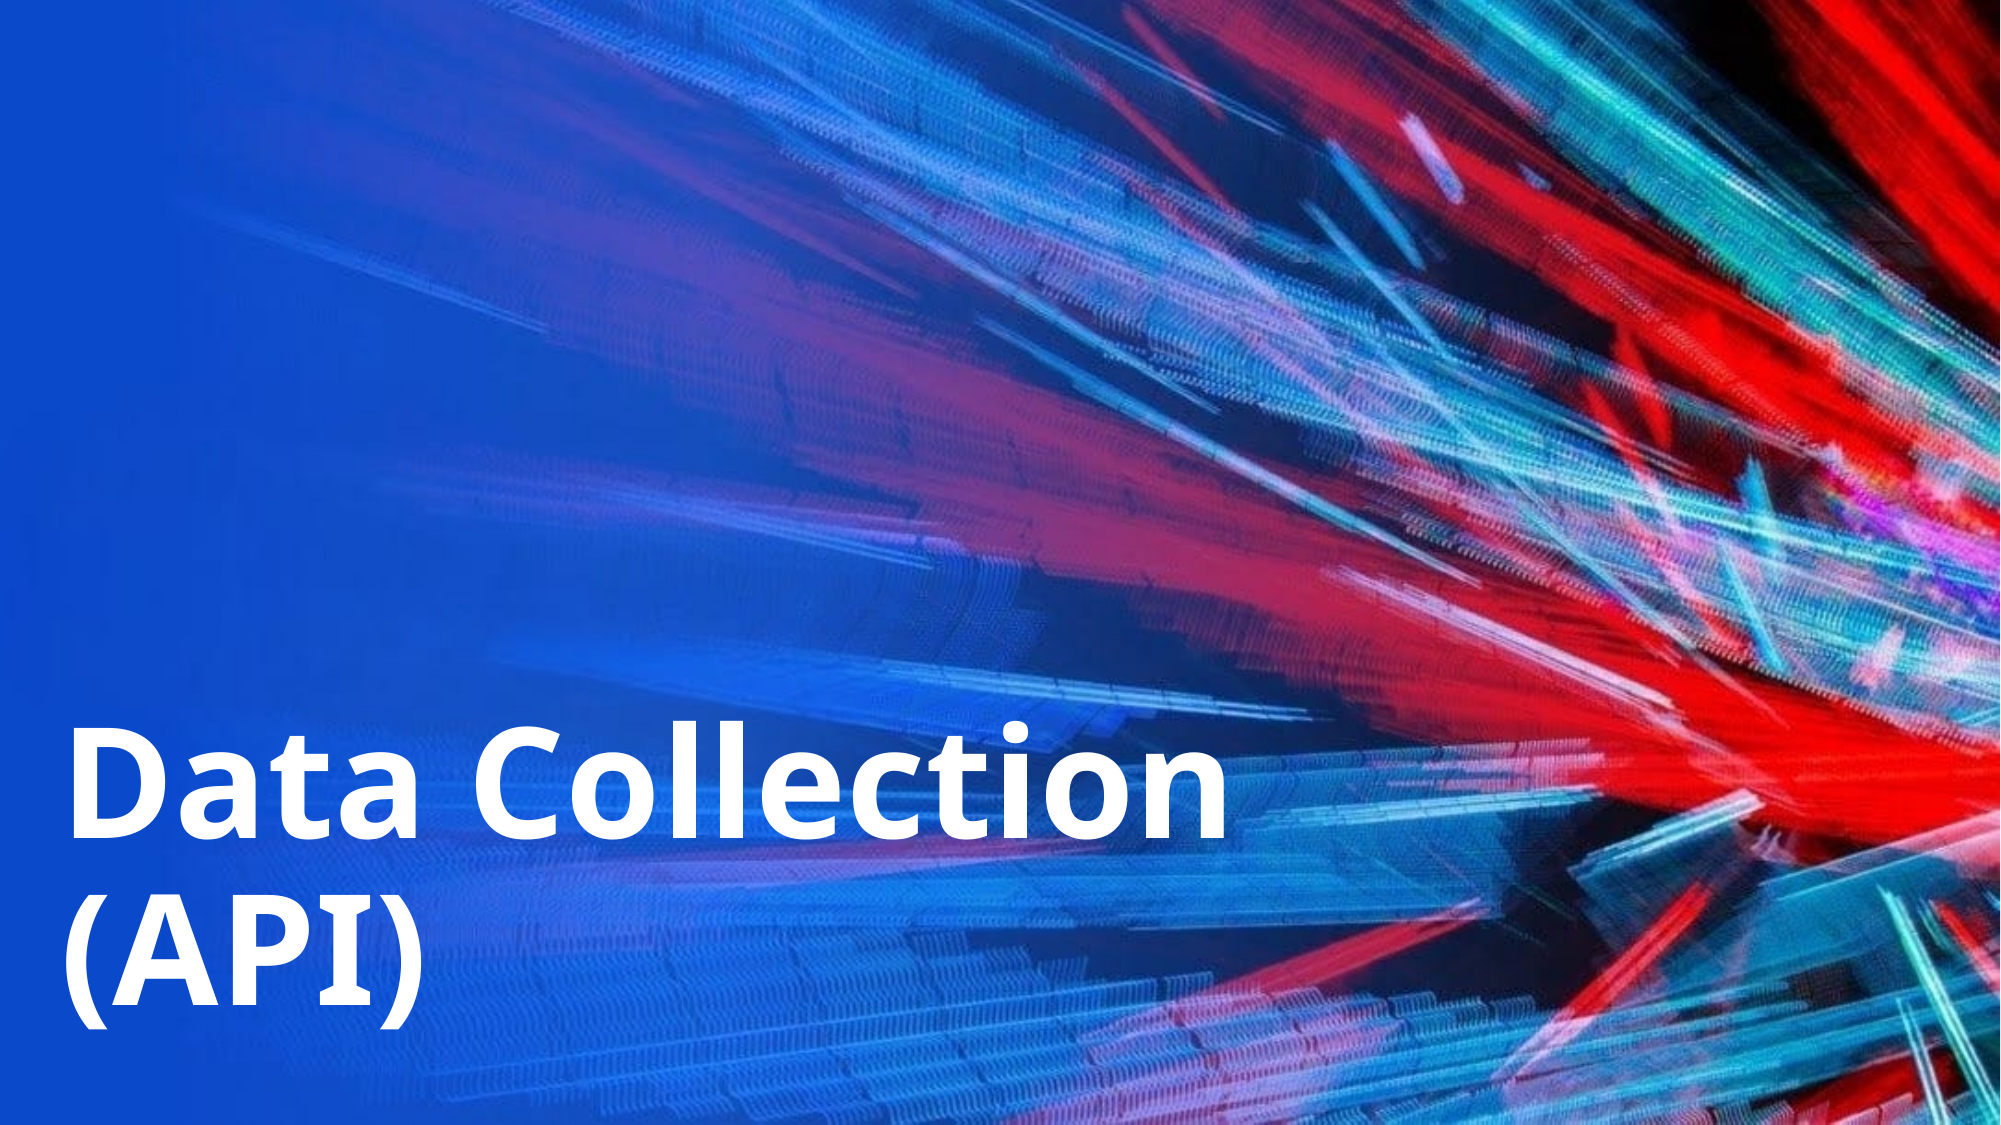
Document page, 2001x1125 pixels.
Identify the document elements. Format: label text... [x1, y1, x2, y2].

text_box Data Collection (API) [45, 297, 1321, 1046]
text_box [0, 0, 2000, 1125]
